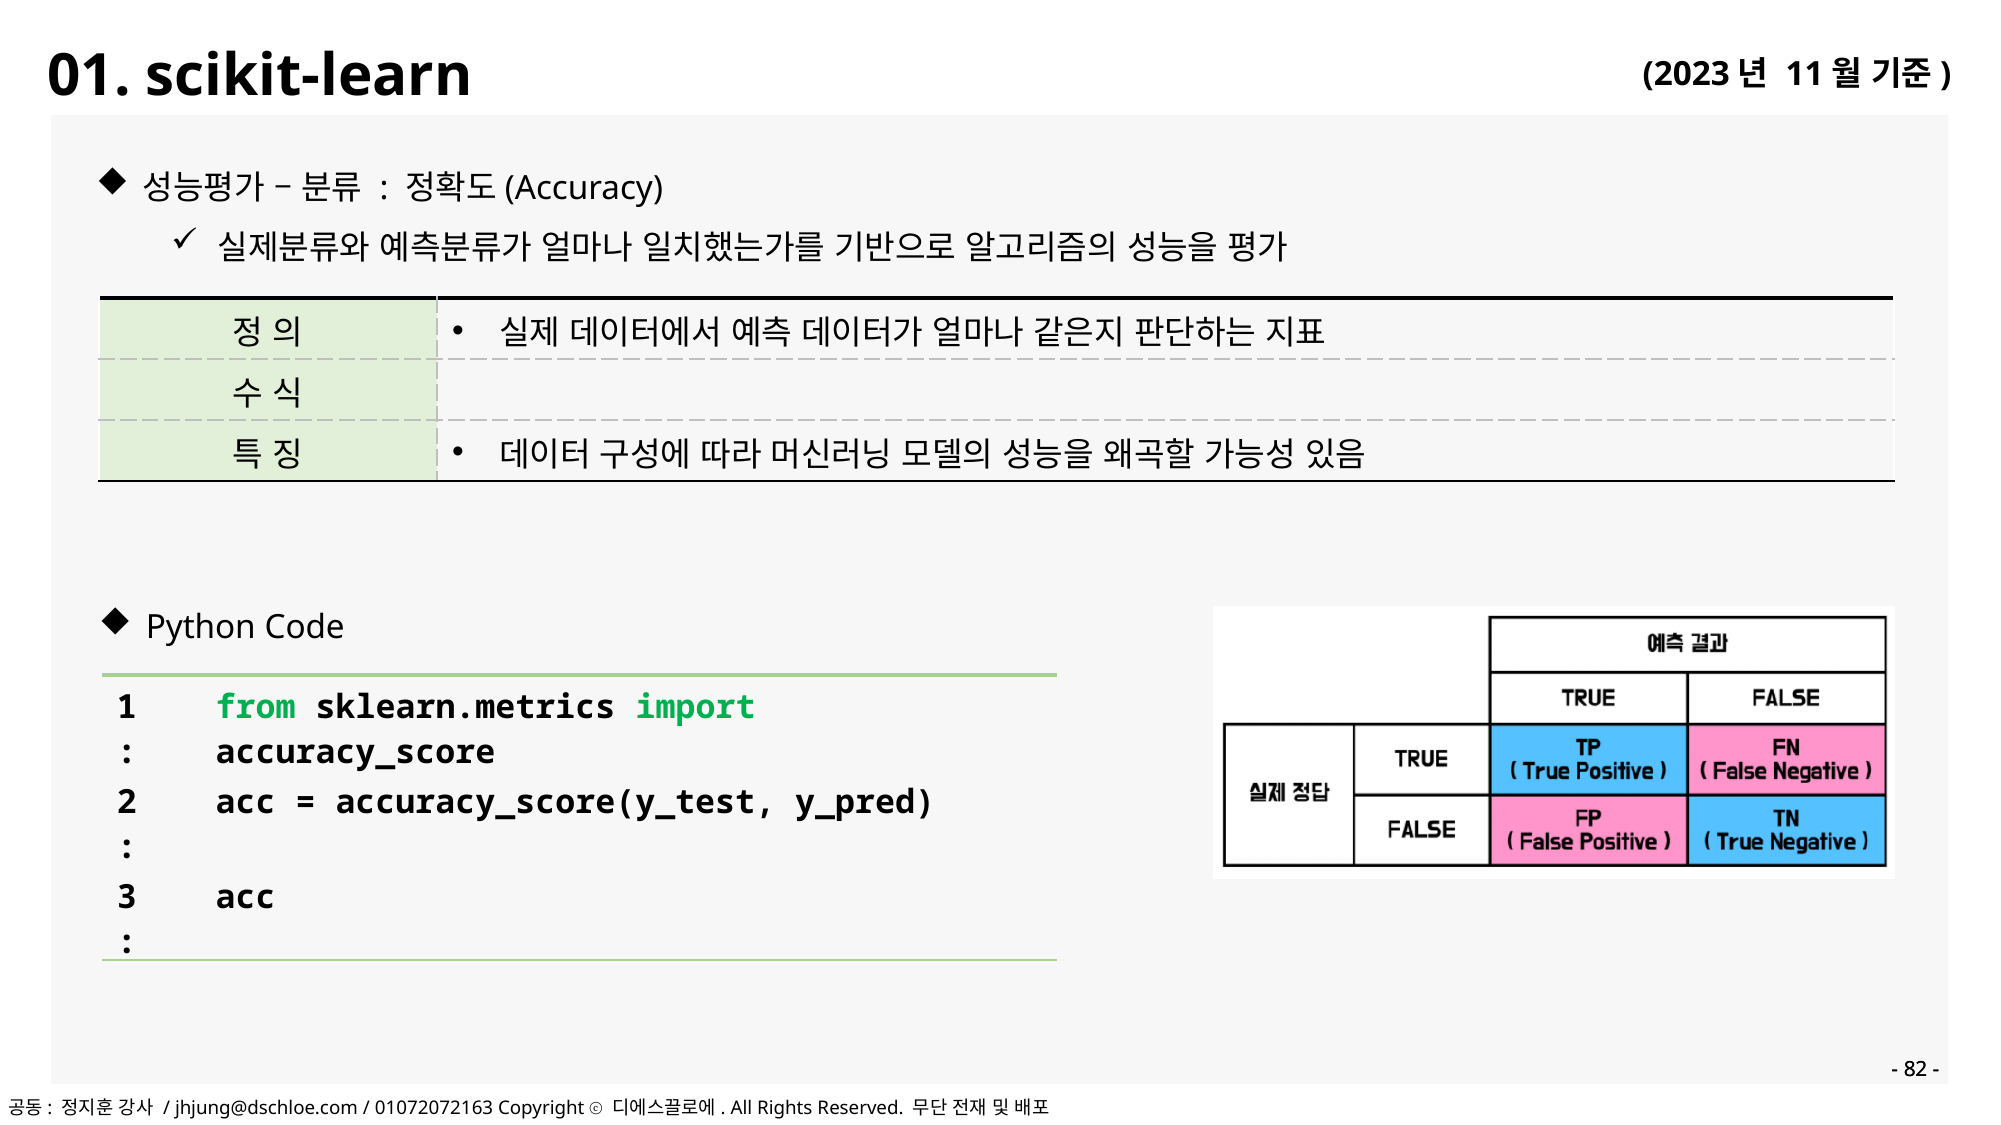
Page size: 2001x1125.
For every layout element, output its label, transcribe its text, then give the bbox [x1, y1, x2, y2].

table_cell 3 : [102, 865, 201, 959]
text_box 성능평가 – 분류 : 정확도(Accuracy) 실제분류와 예측분류가 얼마나 일치했는가를 기반으로 알고리즘의 성능을 평가 [81, 138, 1304, 274]
table_cell 2 : [102, 770, 201, 865]
slide_number - 82 - [1504, 1039, 1955, 1100]
table_header 1 : [102, 677, 201, 770]
text_box Python Code [84, 578, 360, 653]
table_cell acc = accuracy_score(y_test, y_pred) [201, 770, 1057, 865]
table_header from sklearn.metrics import accuracy_score [201, 677, 1057, 770]
text_box 01. scikit-learn [33, 30, 488, 115]
table_cell acc [201, 865, 1057, 959]
picture [1213, 606, 1895, 879]
